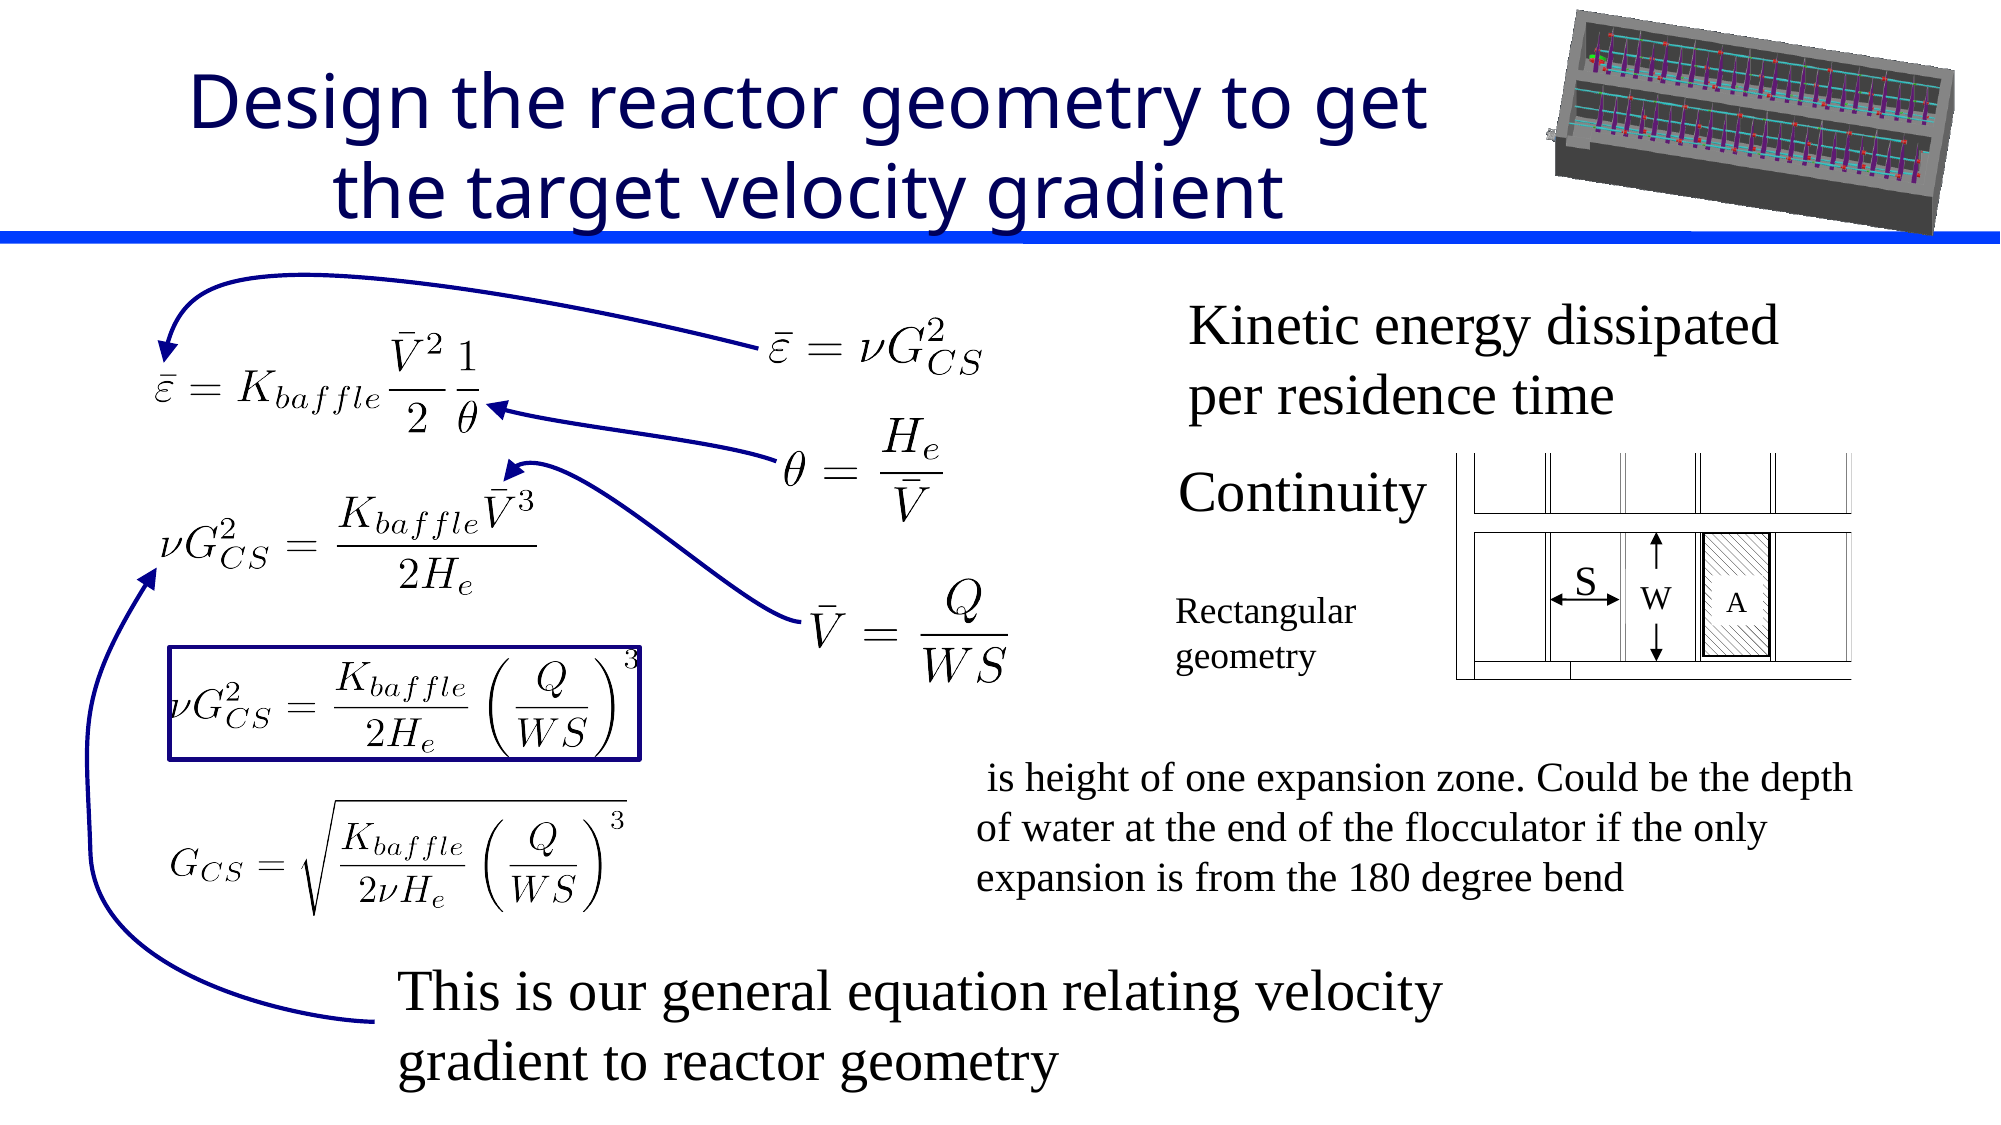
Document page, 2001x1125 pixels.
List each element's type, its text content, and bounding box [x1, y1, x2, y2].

text_box Continuity [1163, 446, 1448, 531]
picture [1544, 7, 1955, 238]
picture [160, 489, 537, 595]
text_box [1453, 453, 1852, 682]
picture [783, 418, 943, 523]
picture [769, 316, 982, 375]
text_box This is our general equation relating velocity gradient to reactor geometry [382, 945, 1560, 1100]
picture [810, 578, 1009, 683]
picture [171, 800, 628, 917]
picture [171, 648, 638, 758]
text_box [503, 458, 802, 625]
text_box Kinetic energy dissipated per residence time [1173, 278, 1844, 434]
text_box Rectangular geometry [1160, 578, 1448, 684]
text_box [169, 272, 759, 356]
text_box [84, 568, 375, 1024]
title Design the reactor geometry to get the target velocity gradient [108, 50, 1509, 238]
picture [155, 332, 480, 434]
text_box [485, 400, 778, 464]
